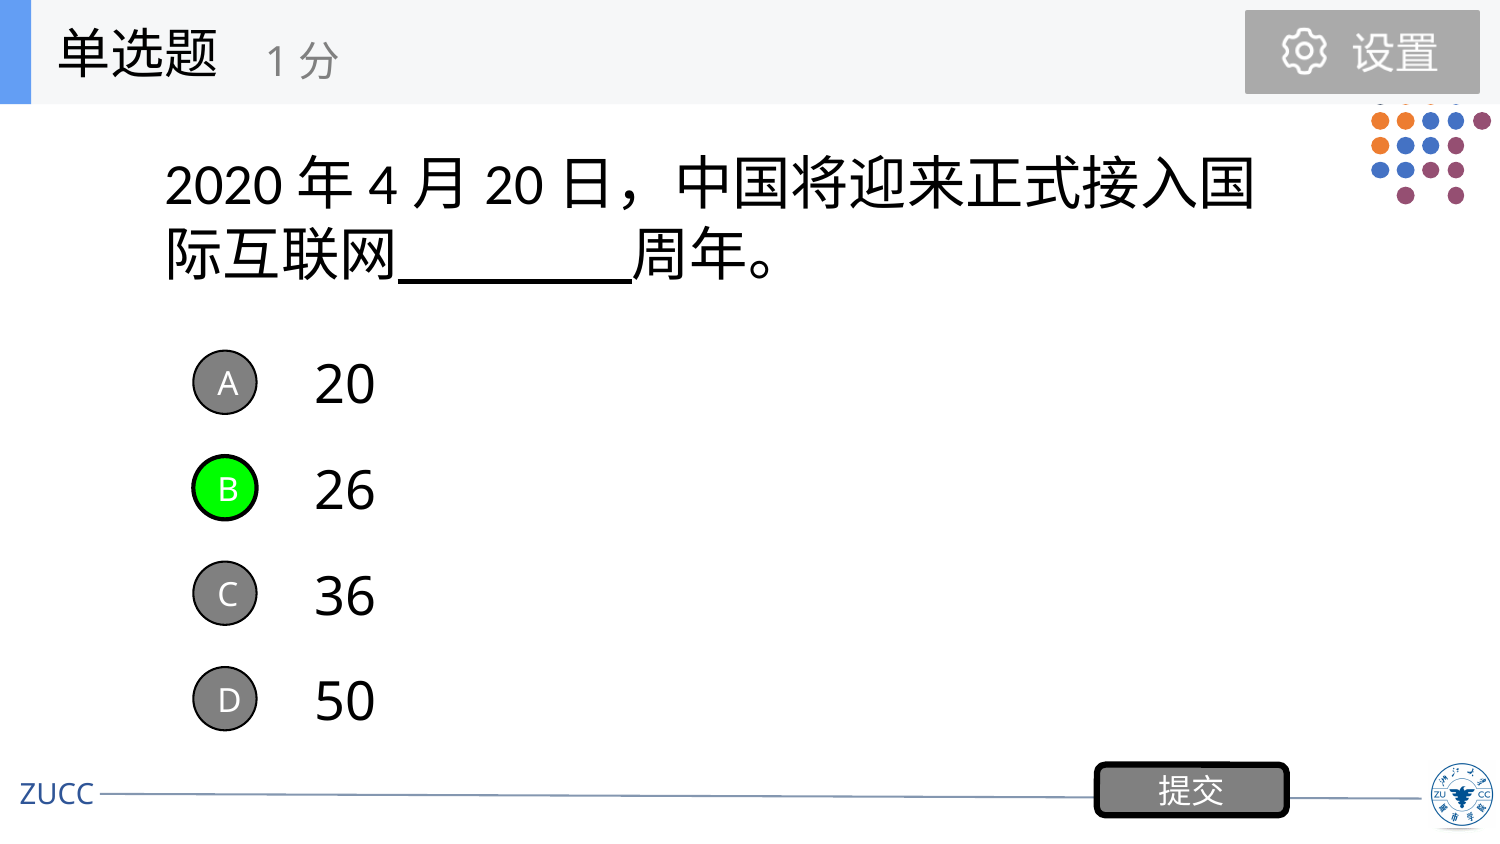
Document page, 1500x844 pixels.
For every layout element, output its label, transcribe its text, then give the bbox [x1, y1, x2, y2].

text_box 20 [299, 342, 1350, 422]
text_box D [191, 664, 259, 733]
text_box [0, 0, 1500, 105]
text_box 26 [299, 448, 1350, 528]
picture [1415, 750, 1500, 837]
text_box C [191, 559, 259, 627]
text_box 2020年4月20日，中国将迎来正式接入国际互联网 周年。 [149, 113, 1320, 349]
text_box 36 [299, 553, 1350, 633]
text_box 50 [299, 659, 1350, 739]
picture [1245, 10, 1480, 94]
text_box A [191, 348, 259, 417]
text_box B [191, 453, 259, 522]
text_box 提交 [1094, 762, 1289, 818]
